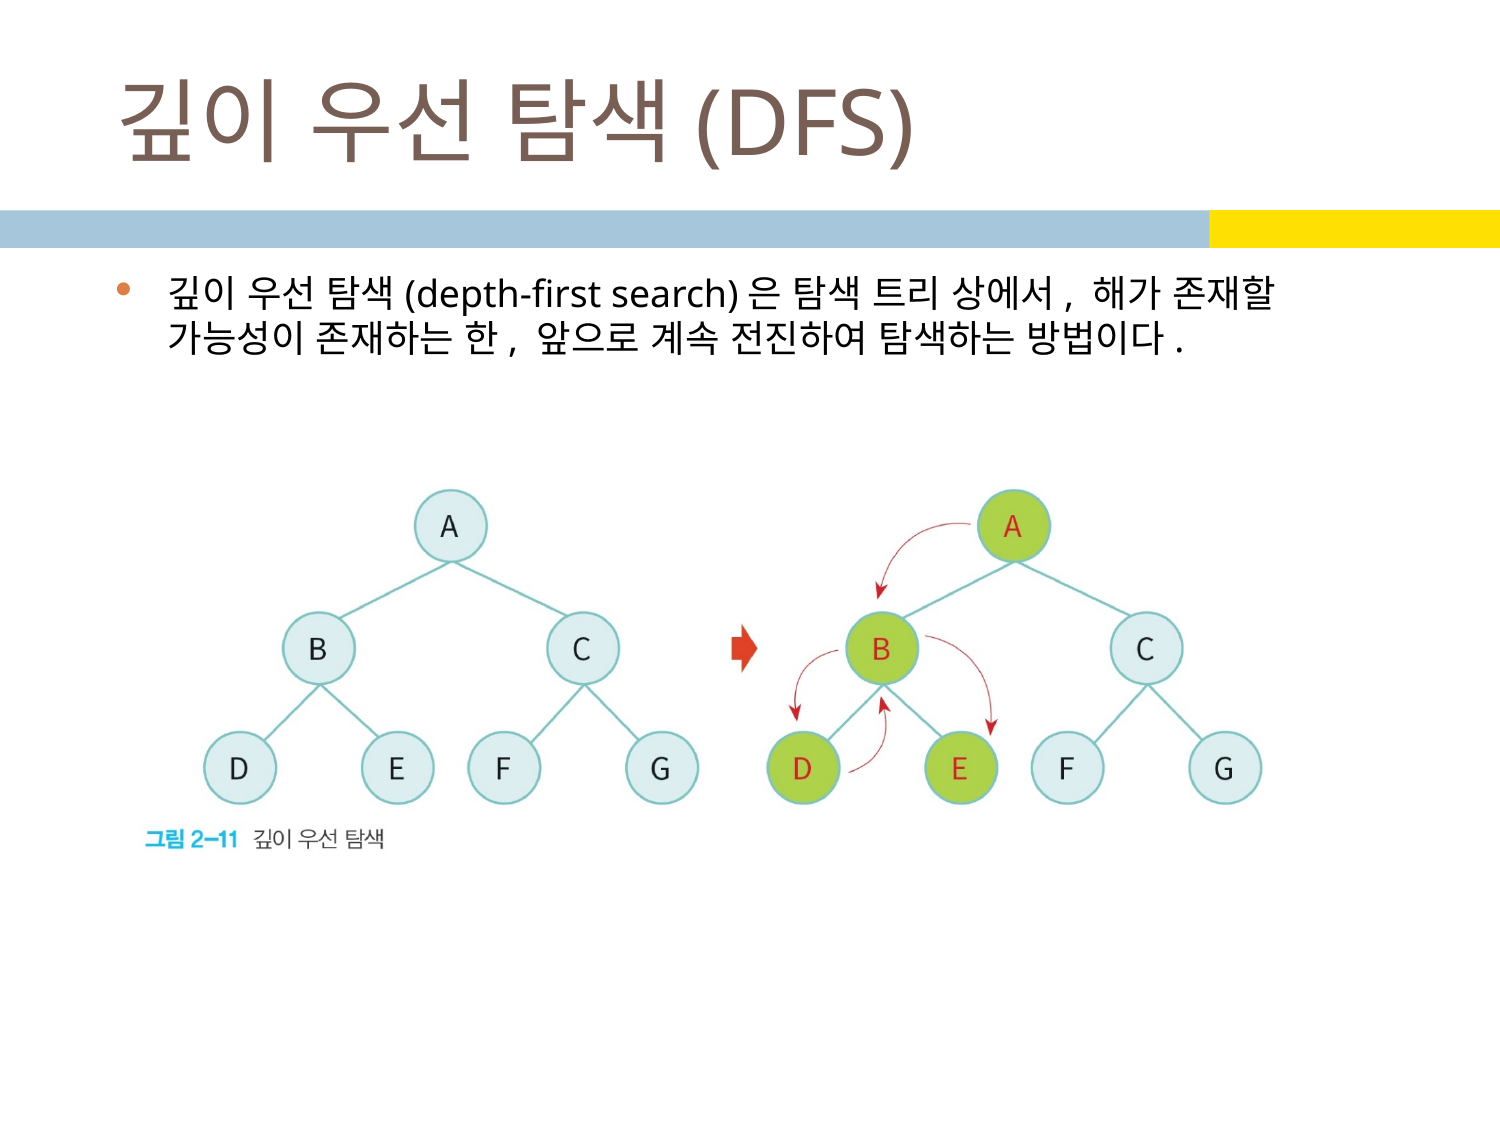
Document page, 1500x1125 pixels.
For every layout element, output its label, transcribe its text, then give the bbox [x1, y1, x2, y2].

picture [139, 485, 1265, 853]
list 깊이 우선 탐색(depth-first search)은 탐색 트리 상에서, 해가 존재할 가능성이 존재하는 한, 앞으로 계속 전진하여 탐색하는 방법이다. [100, 262, 1438, 1000]
title 깊이 우선 탐색(DFS) [100, 37, 1438, 200]
